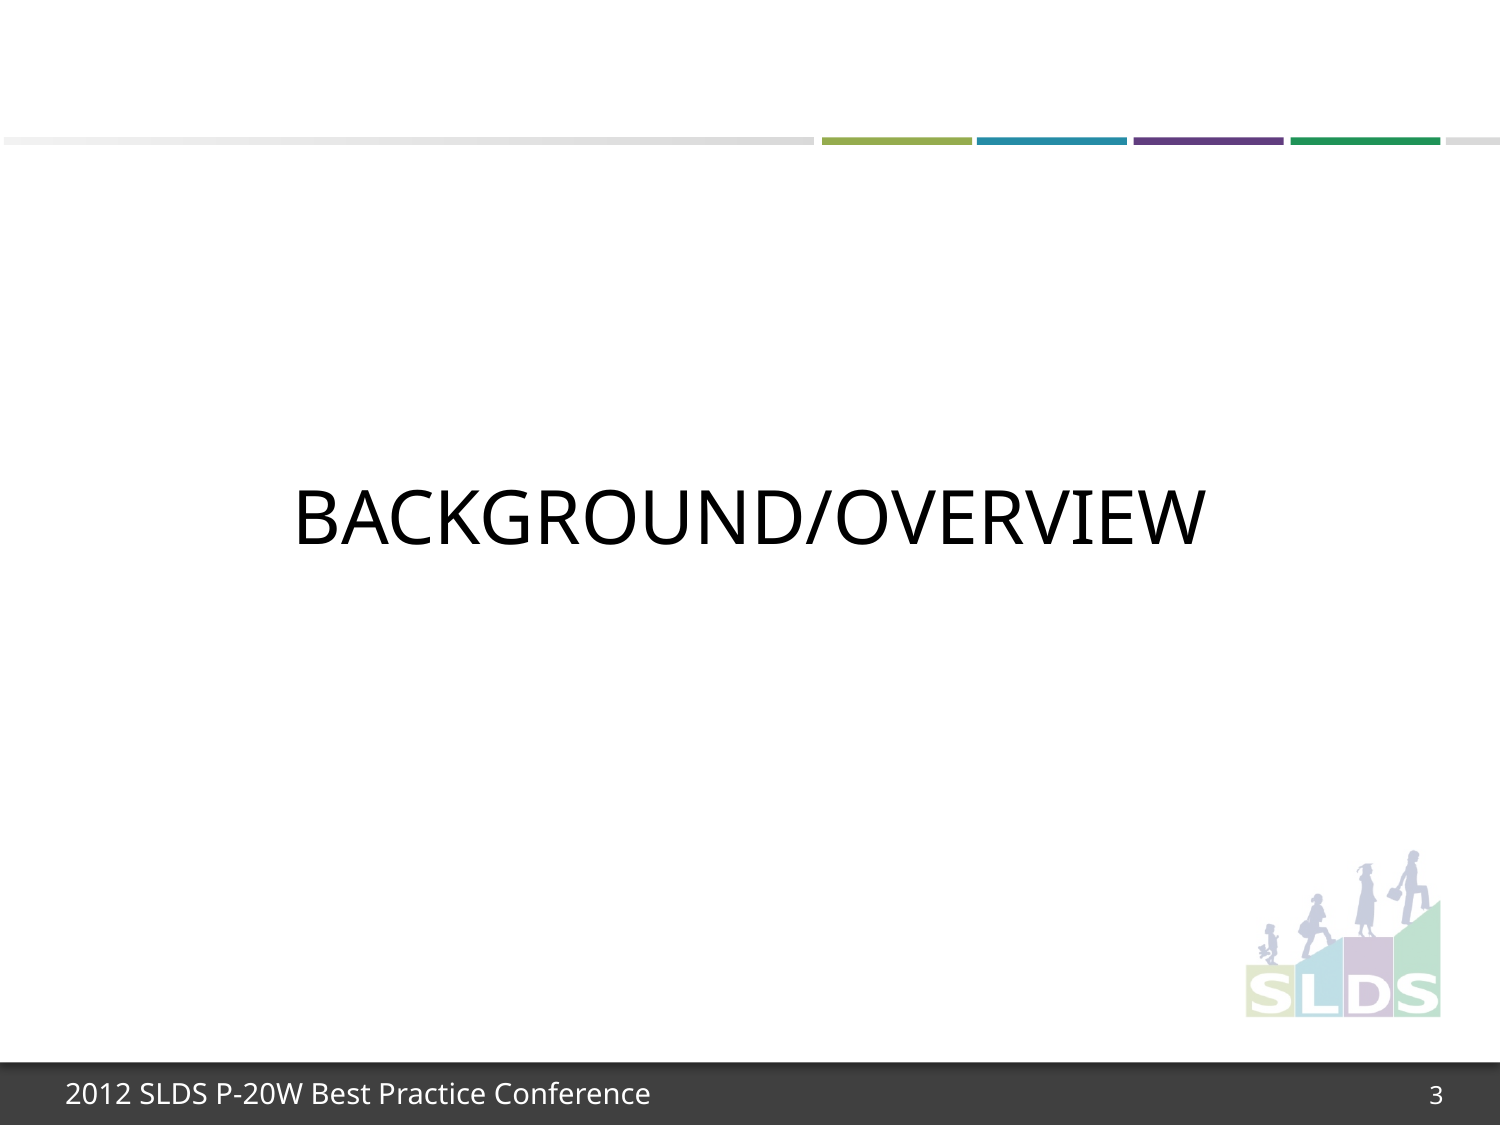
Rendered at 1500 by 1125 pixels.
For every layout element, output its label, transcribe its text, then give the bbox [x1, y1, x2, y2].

slide_number 3 [1108, 1067, 1459, 1125]
title Background/Overview [50, 450, 1450, 579]
